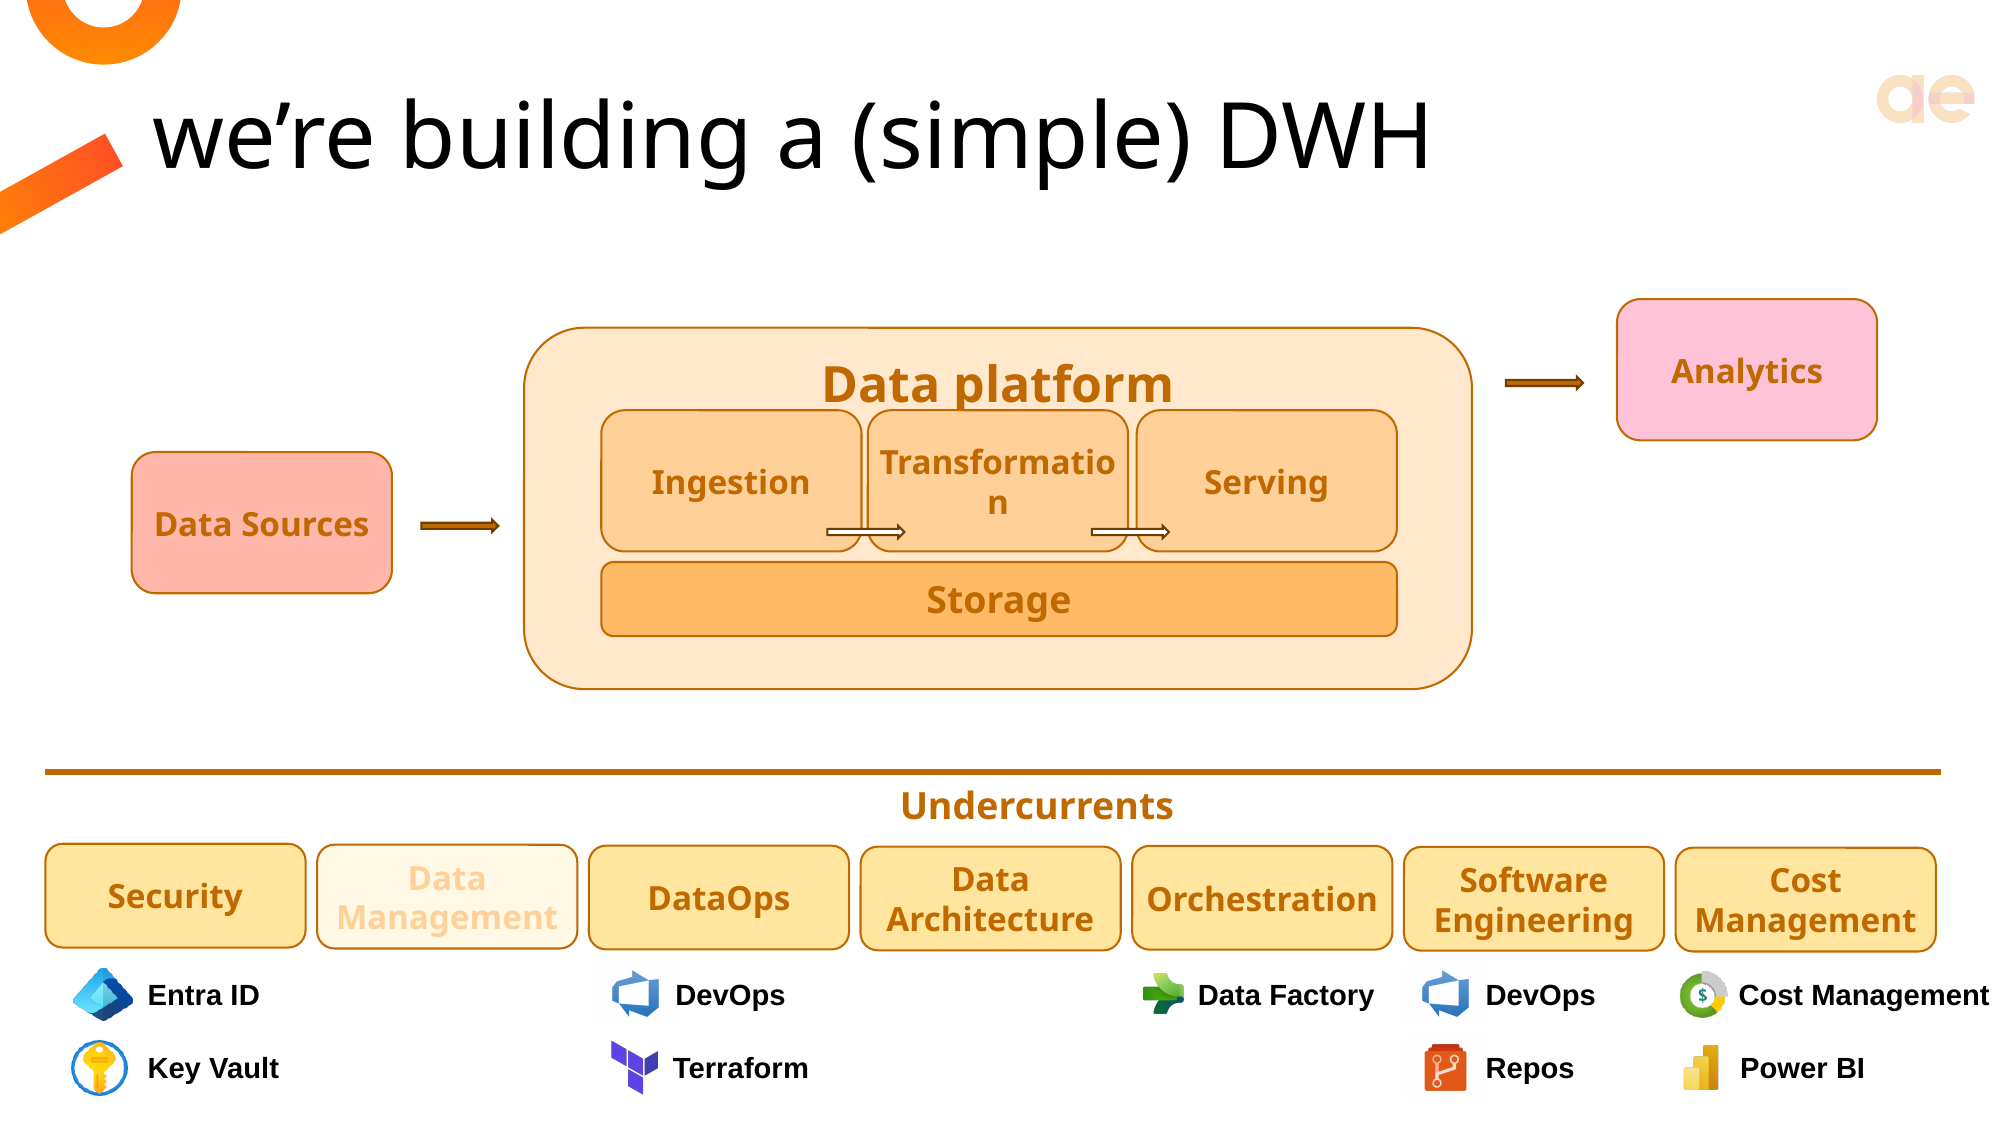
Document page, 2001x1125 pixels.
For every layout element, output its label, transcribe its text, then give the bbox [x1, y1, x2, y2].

picture [1405, 963, 1486, 1024]
text_box DevOps [1486, 968, 1611, 1019]
picture [592, 1035, 679, 1100]
text_box Key Vault [132, 1042, 295, 1092]
text_box Repos [1487, 1042, 1590, 1092]
text_box DevOps [676, 968, 801, 1019]
title we’re building a (simple) DWH [137, 82, 1683, 239]
text_box Power BI [1725, 1042, 1881, 1092]
text_box [676, 966, 807, 1022]
picture [1143, 973, 1184, 1014]
picture [1877, 75, 1975, 123]
text_box Terraform [679, 1042, 825, 1092]
picture [1678, 1045, 1724, 1090]
picture [69, 1037, 129, 1097]
text_box Data Factory [1182, 968, 1390, 1019]
text_box Cost Management [1723, 968, 2000, 1019]
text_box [45, 299, 1942, 952]
picture [595, 963, 676, 1024]
picture [73, 964, 133, 1024]
picture [1404, 1036, 1487, 1099]
picture [1678, 969, 1729, 1019]
text_box Entra ID [133, 968, 275, 1019]
